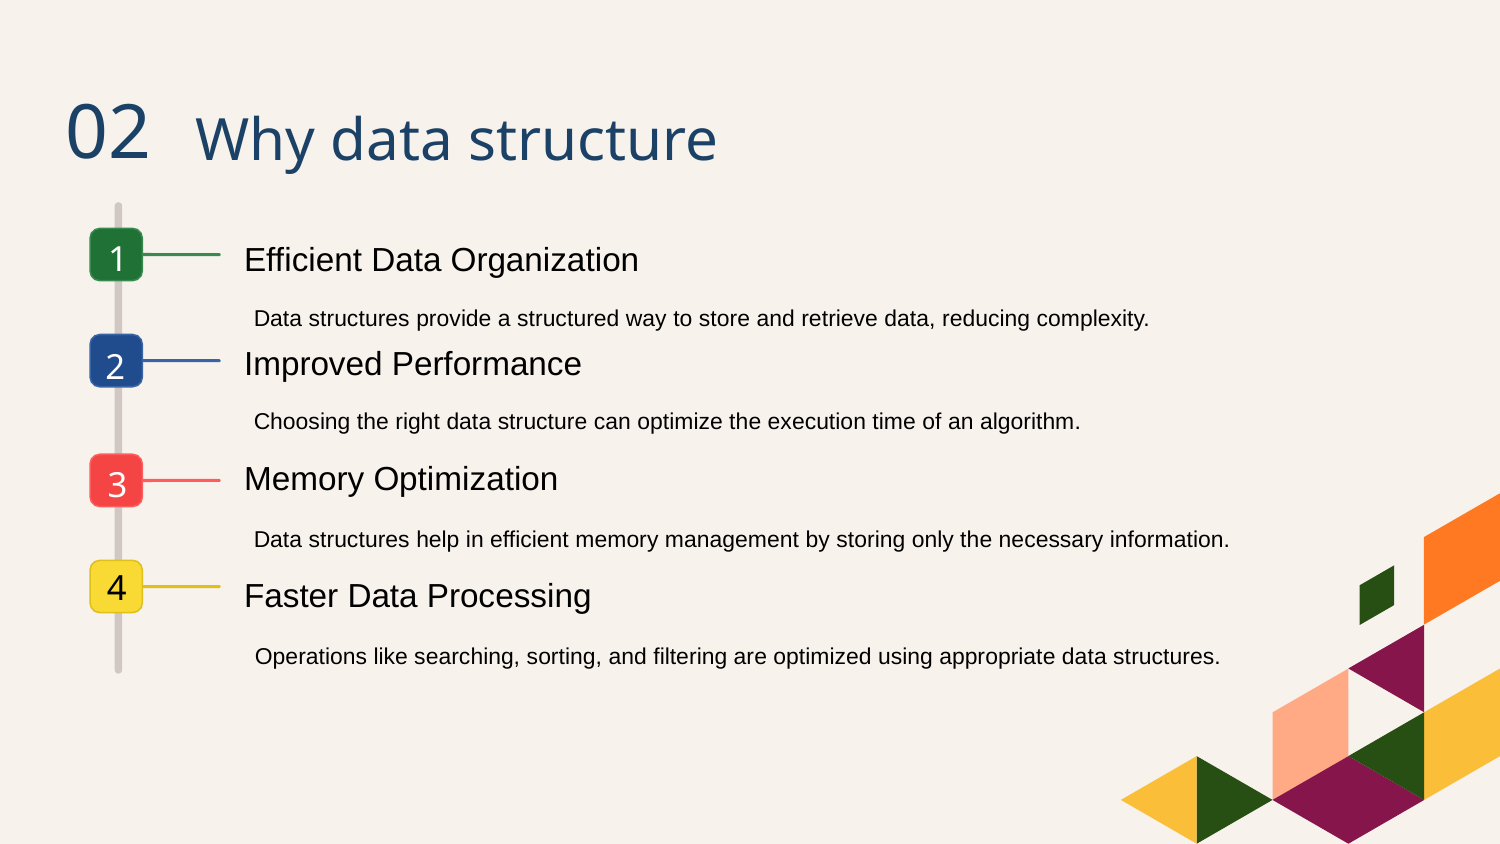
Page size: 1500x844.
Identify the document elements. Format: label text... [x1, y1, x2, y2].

text_box [90, 334, 143, 387]
text_box 3 [107, 462, 125, 498]
text_box 1 [108, 237, 122, 273]
text_box [114, 202, 123, 228]
text_box [143, 252, 221, 257]
text_box [143, 359, 221, 363]
text_box [114, 281, 123, 334]
text_box Data structures help in efficient memory management by storing only the necessary information. [253, 508, 1429, 546]
text_box Faster Data Processing [244, 564, 629, 607]
text_box Data structures provide a structured way to store and retrieve data, reducing complexity. [253, 286, 1429, 324]
text_box [90, 228, 143, 281]
text_box [114, 507, 123, 560]
text_box Improved Performance [244, 331, 753, 368]
text_box [114, 613, 123, 674]
text_box [90, 454, 143, 507]
text_box [114, 387, 123, 454]
text_box 4 [106, 565, 126, 610]
text_box Memory Optimization [244, 447, 603, 500]
text_box [90, 560, 143, 613]
text_box Efficient Data Organization [244, 228, 721, 285]
text_box Operations like searching, sorting, and filtering are optimized using appropriate data structures. [254, 624, 1430, 662]
text_box 2 [105, 344, 124, 380]
text_box Why data structure [195, 83, 777, 156]
text_box Choosing the right data structure can optimize the execution time of an algorithm. [253, 389, 1429, 427]
text_box [143, 585, 221, 589]
text_box [143, 478, 221, 483]
text_box 02 [34, 56, 183, 189]
